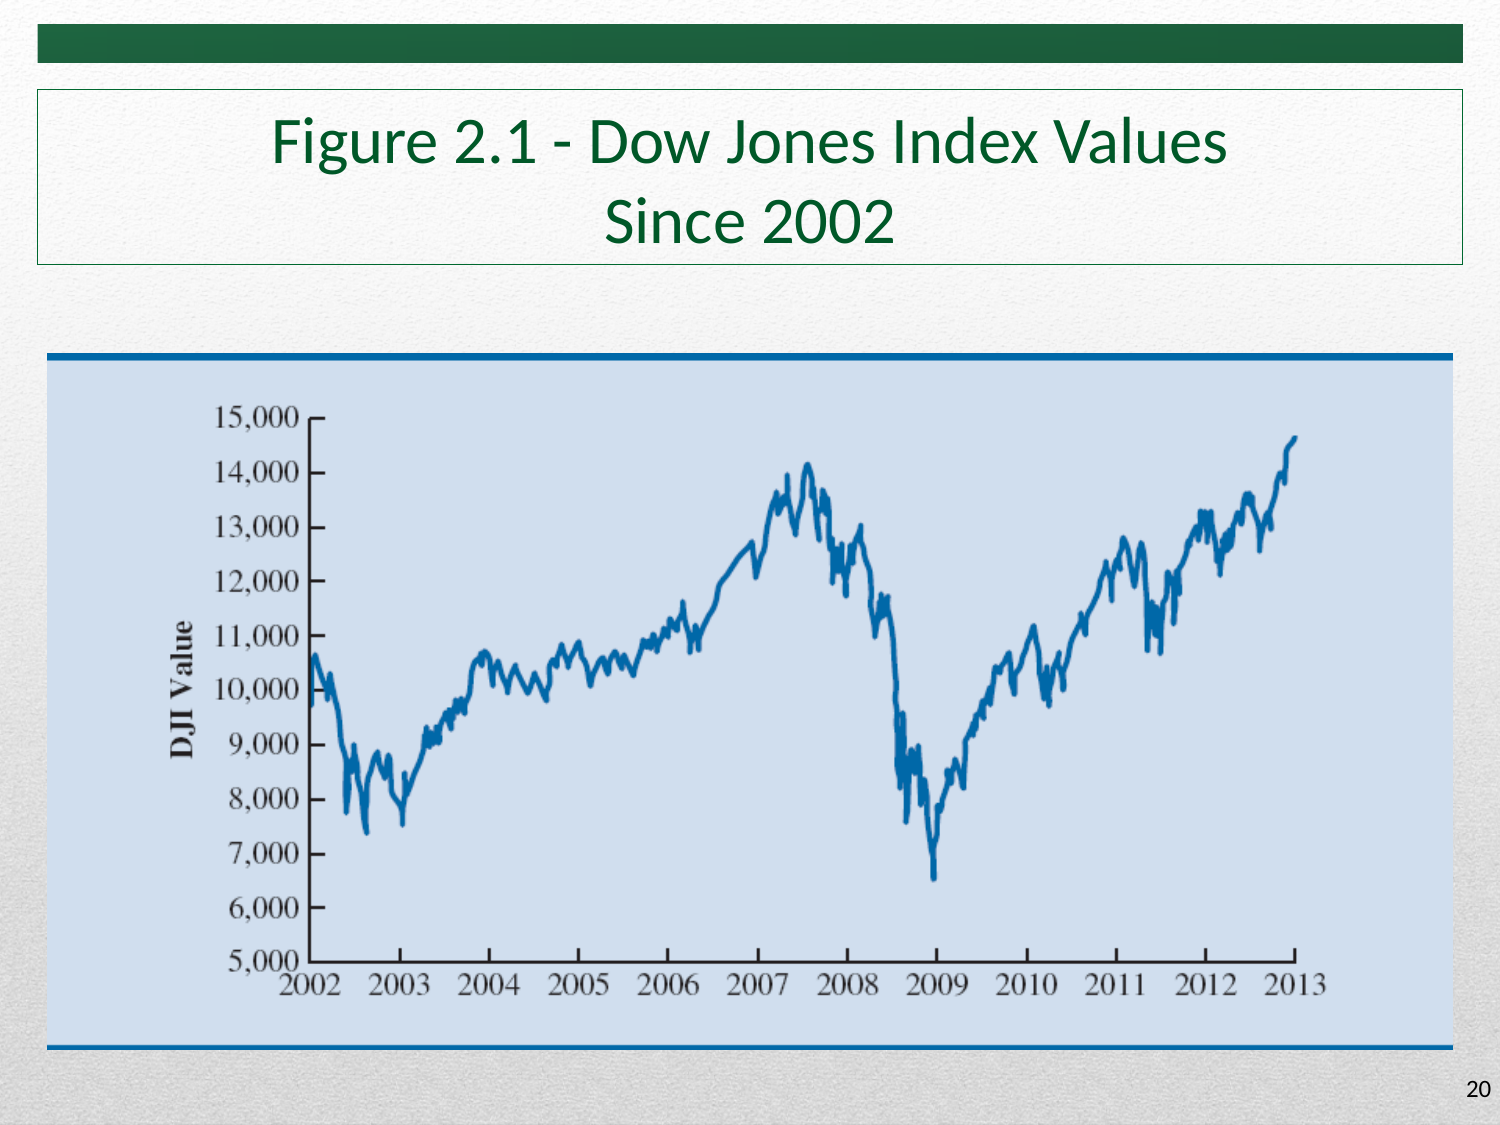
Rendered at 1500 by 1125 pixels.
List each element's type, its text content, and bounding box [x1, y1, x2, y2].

title Figure 2.1 - Dow Jones Index Values Since 2002 [37, 89, 1463, 265]
slide_number 20 [1381, 1065, 1500, 1125]
picture [46, 352, 1454, 1051]
picture [37, 24, 1463, 63]
